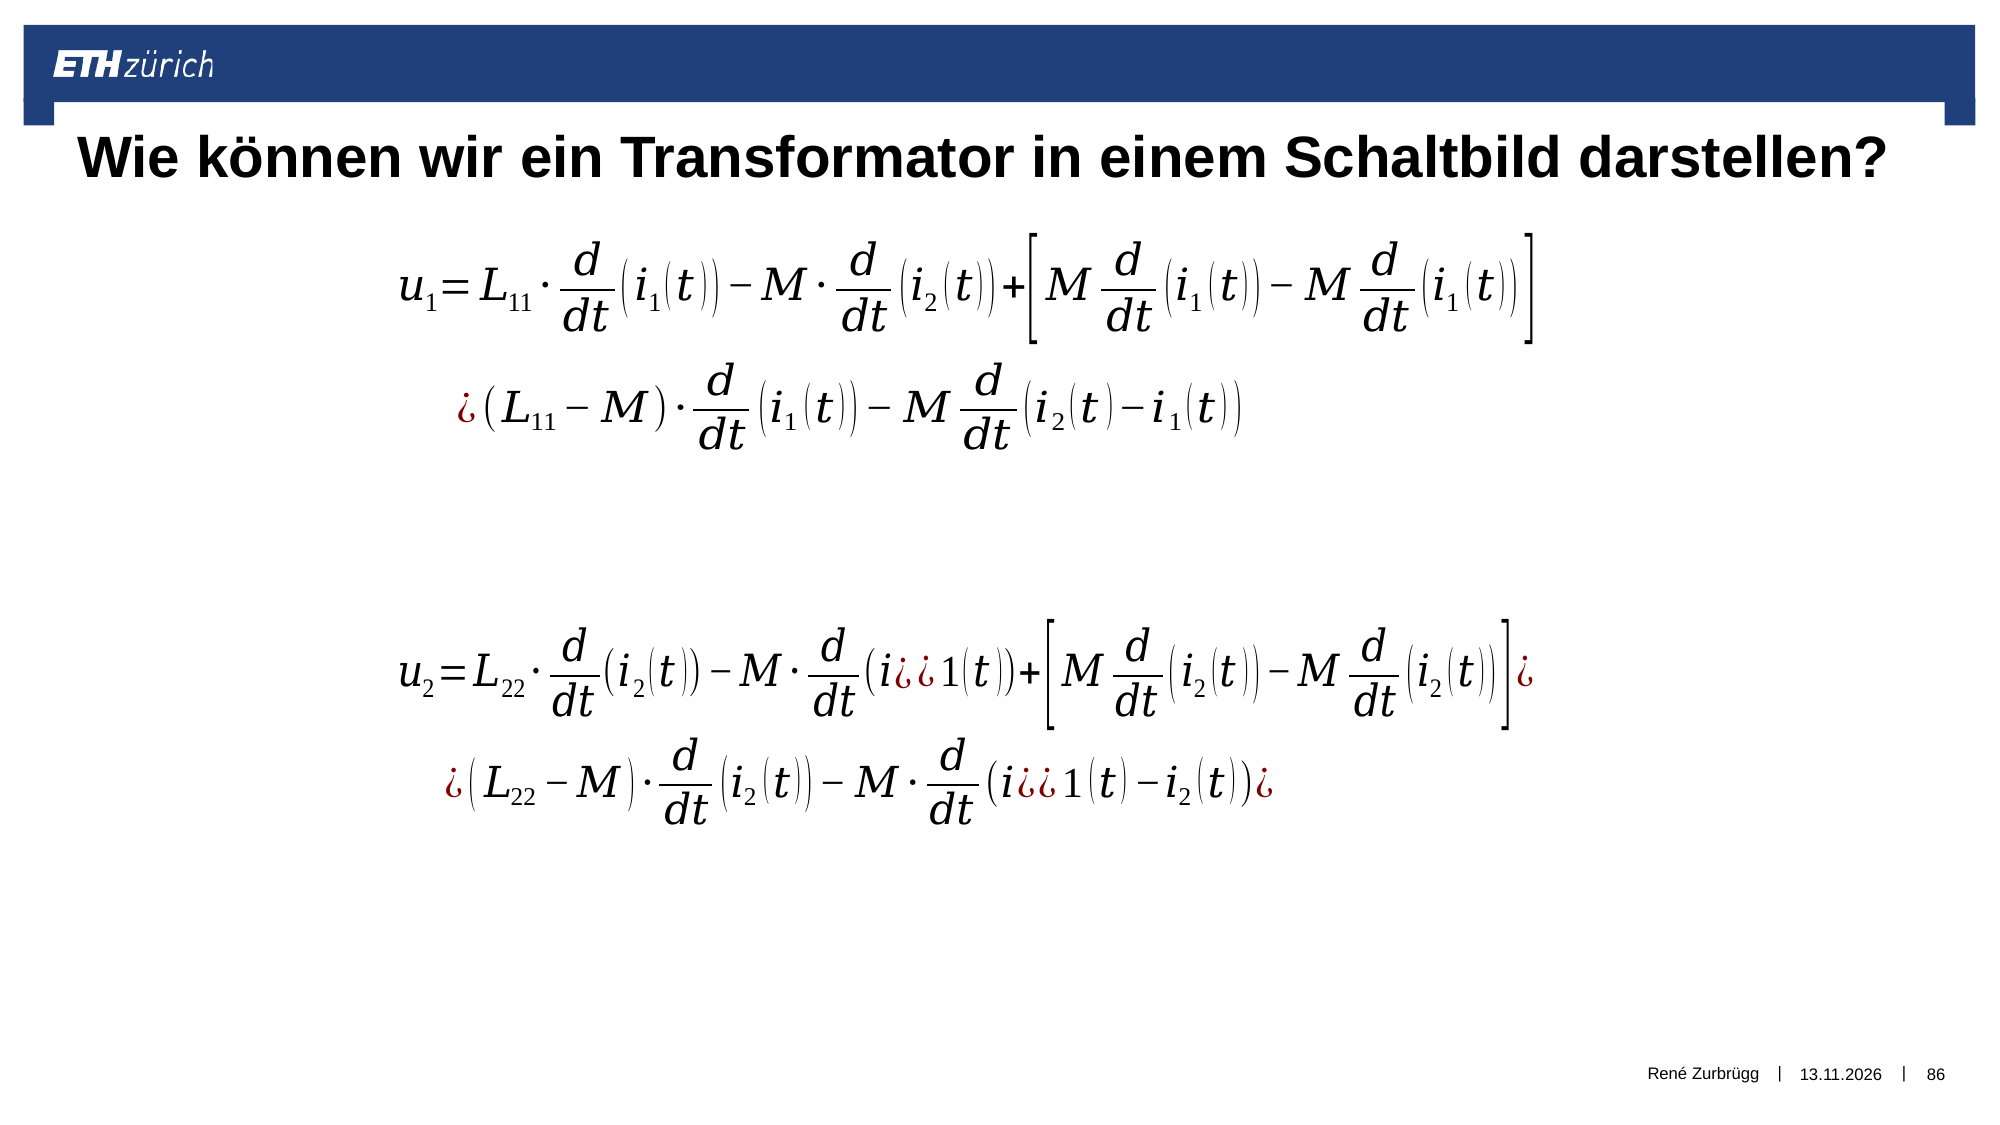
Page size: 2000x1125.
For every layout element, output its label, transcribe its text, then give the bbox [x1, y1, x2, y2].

footer René Zurbrügg [999, 1034, 1760, 1111]
title Wie können wir ein Transformator in einem Schaltbild darstellen? [53, 101, 1947, 269]
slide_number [1790, 1034, 1892, 1112]
slide_number 86 [1906, 1034, 1966, 1112]
